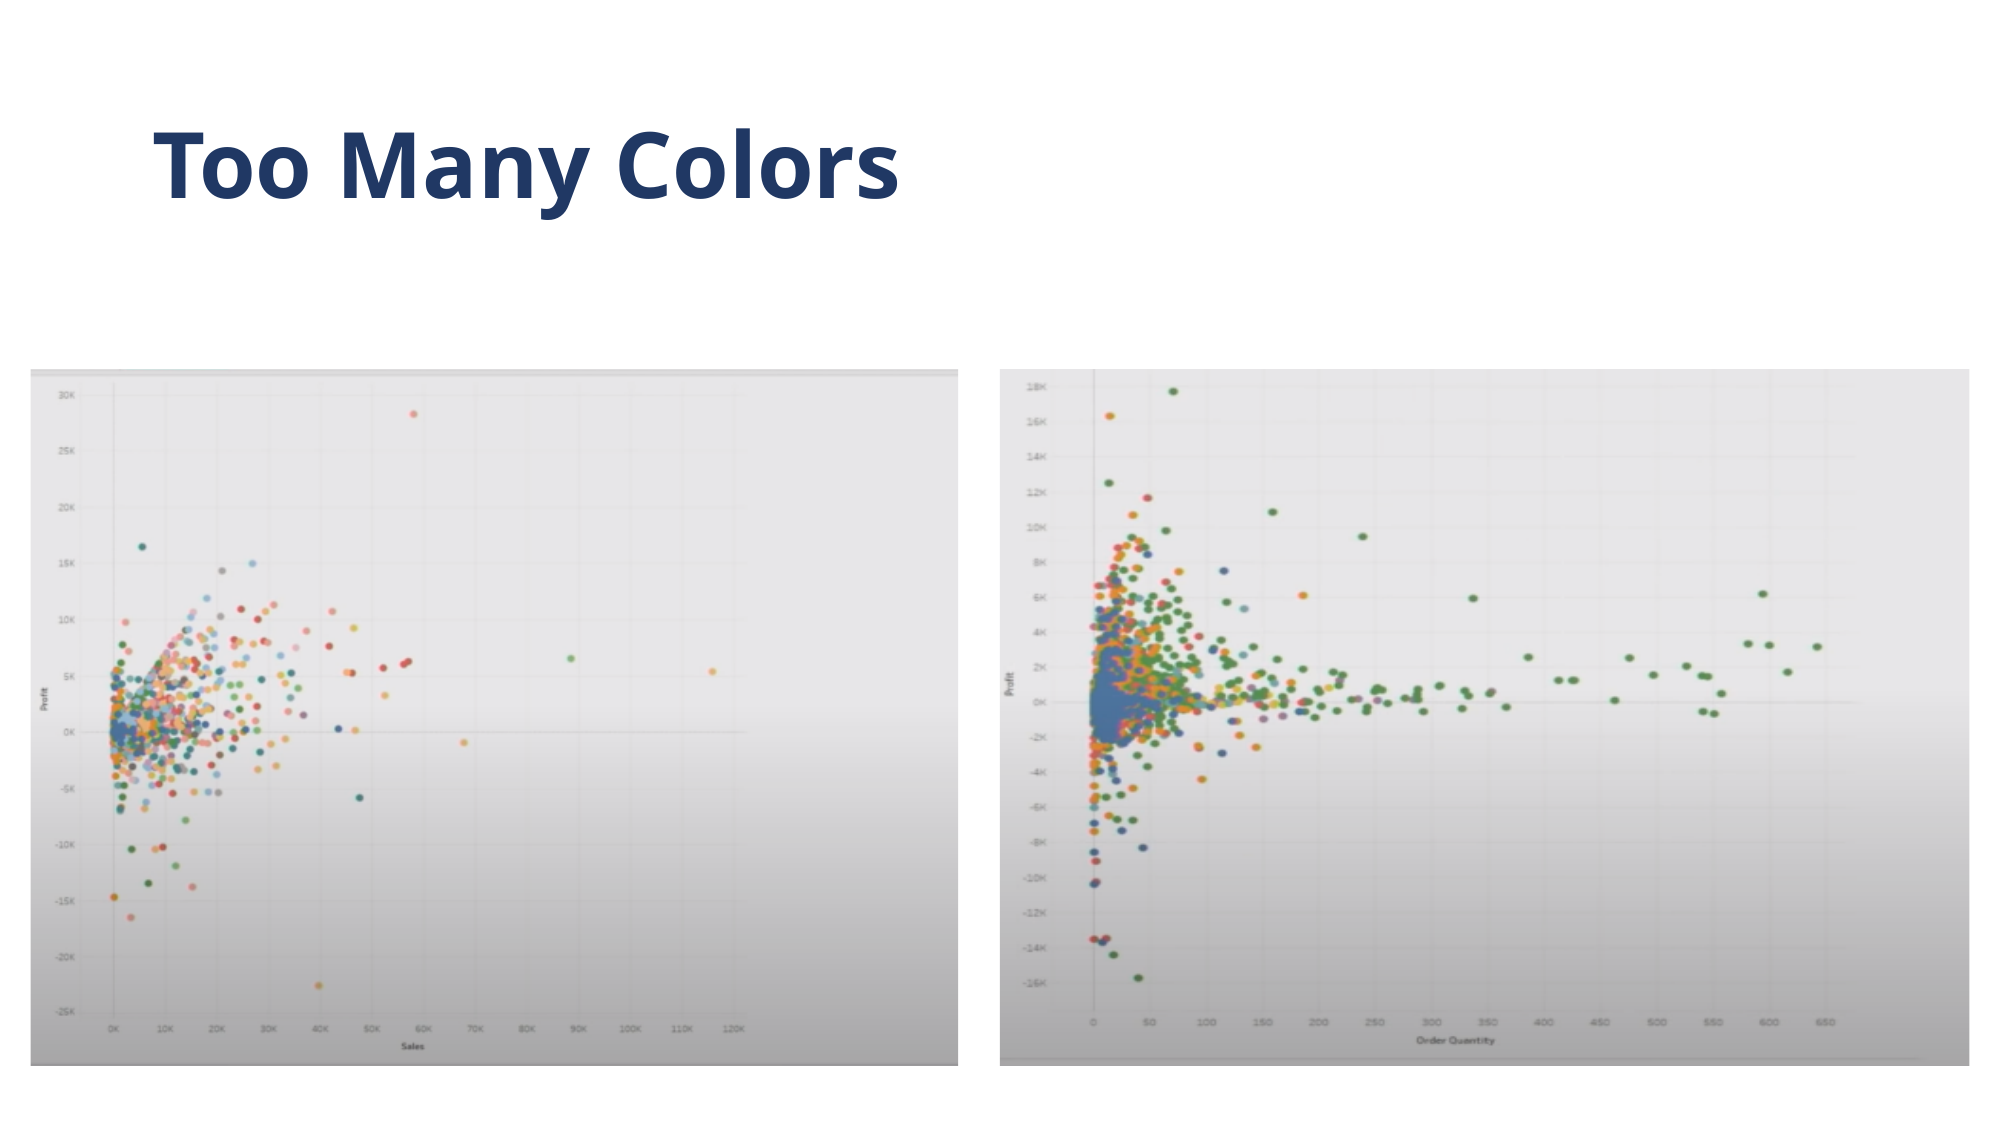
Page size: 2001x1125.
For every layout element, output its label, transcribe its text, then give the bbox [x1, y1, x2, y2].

picture [30, 369, 959, 1066]
title Too Many Colors [137, 59, 1863, 278]
picture [999, 369, 1970, 1066]
